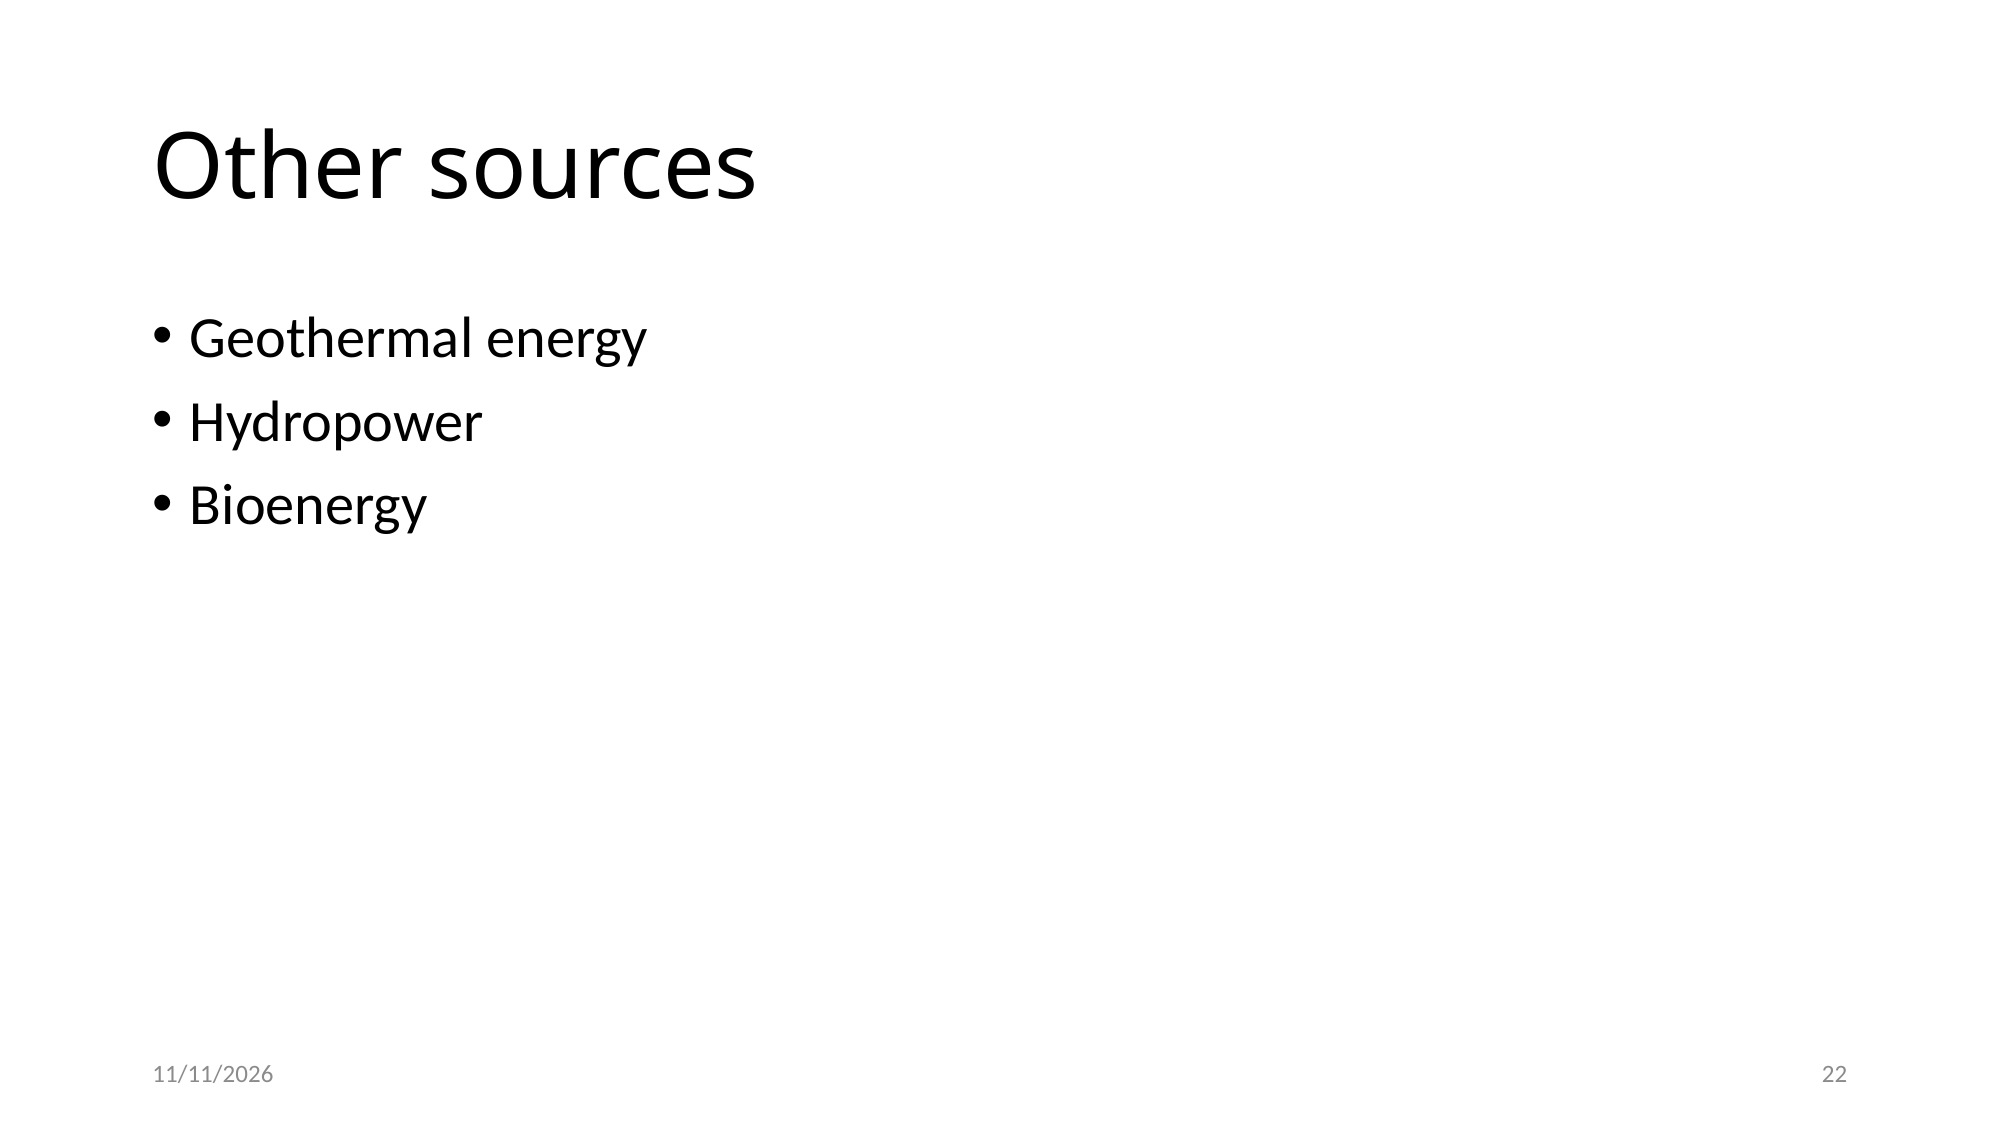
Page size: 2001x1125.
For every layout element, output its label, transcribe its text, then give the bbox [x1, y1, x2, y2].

list Geothermal energy Hydropower Bioenergy [137, 299, 1863, 1014]
slide_number 22 [1412, 1042, 1863, 1103]
title Other sources [137, 59, 1863, 278]
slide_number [137, 1042, 588, 1103]
